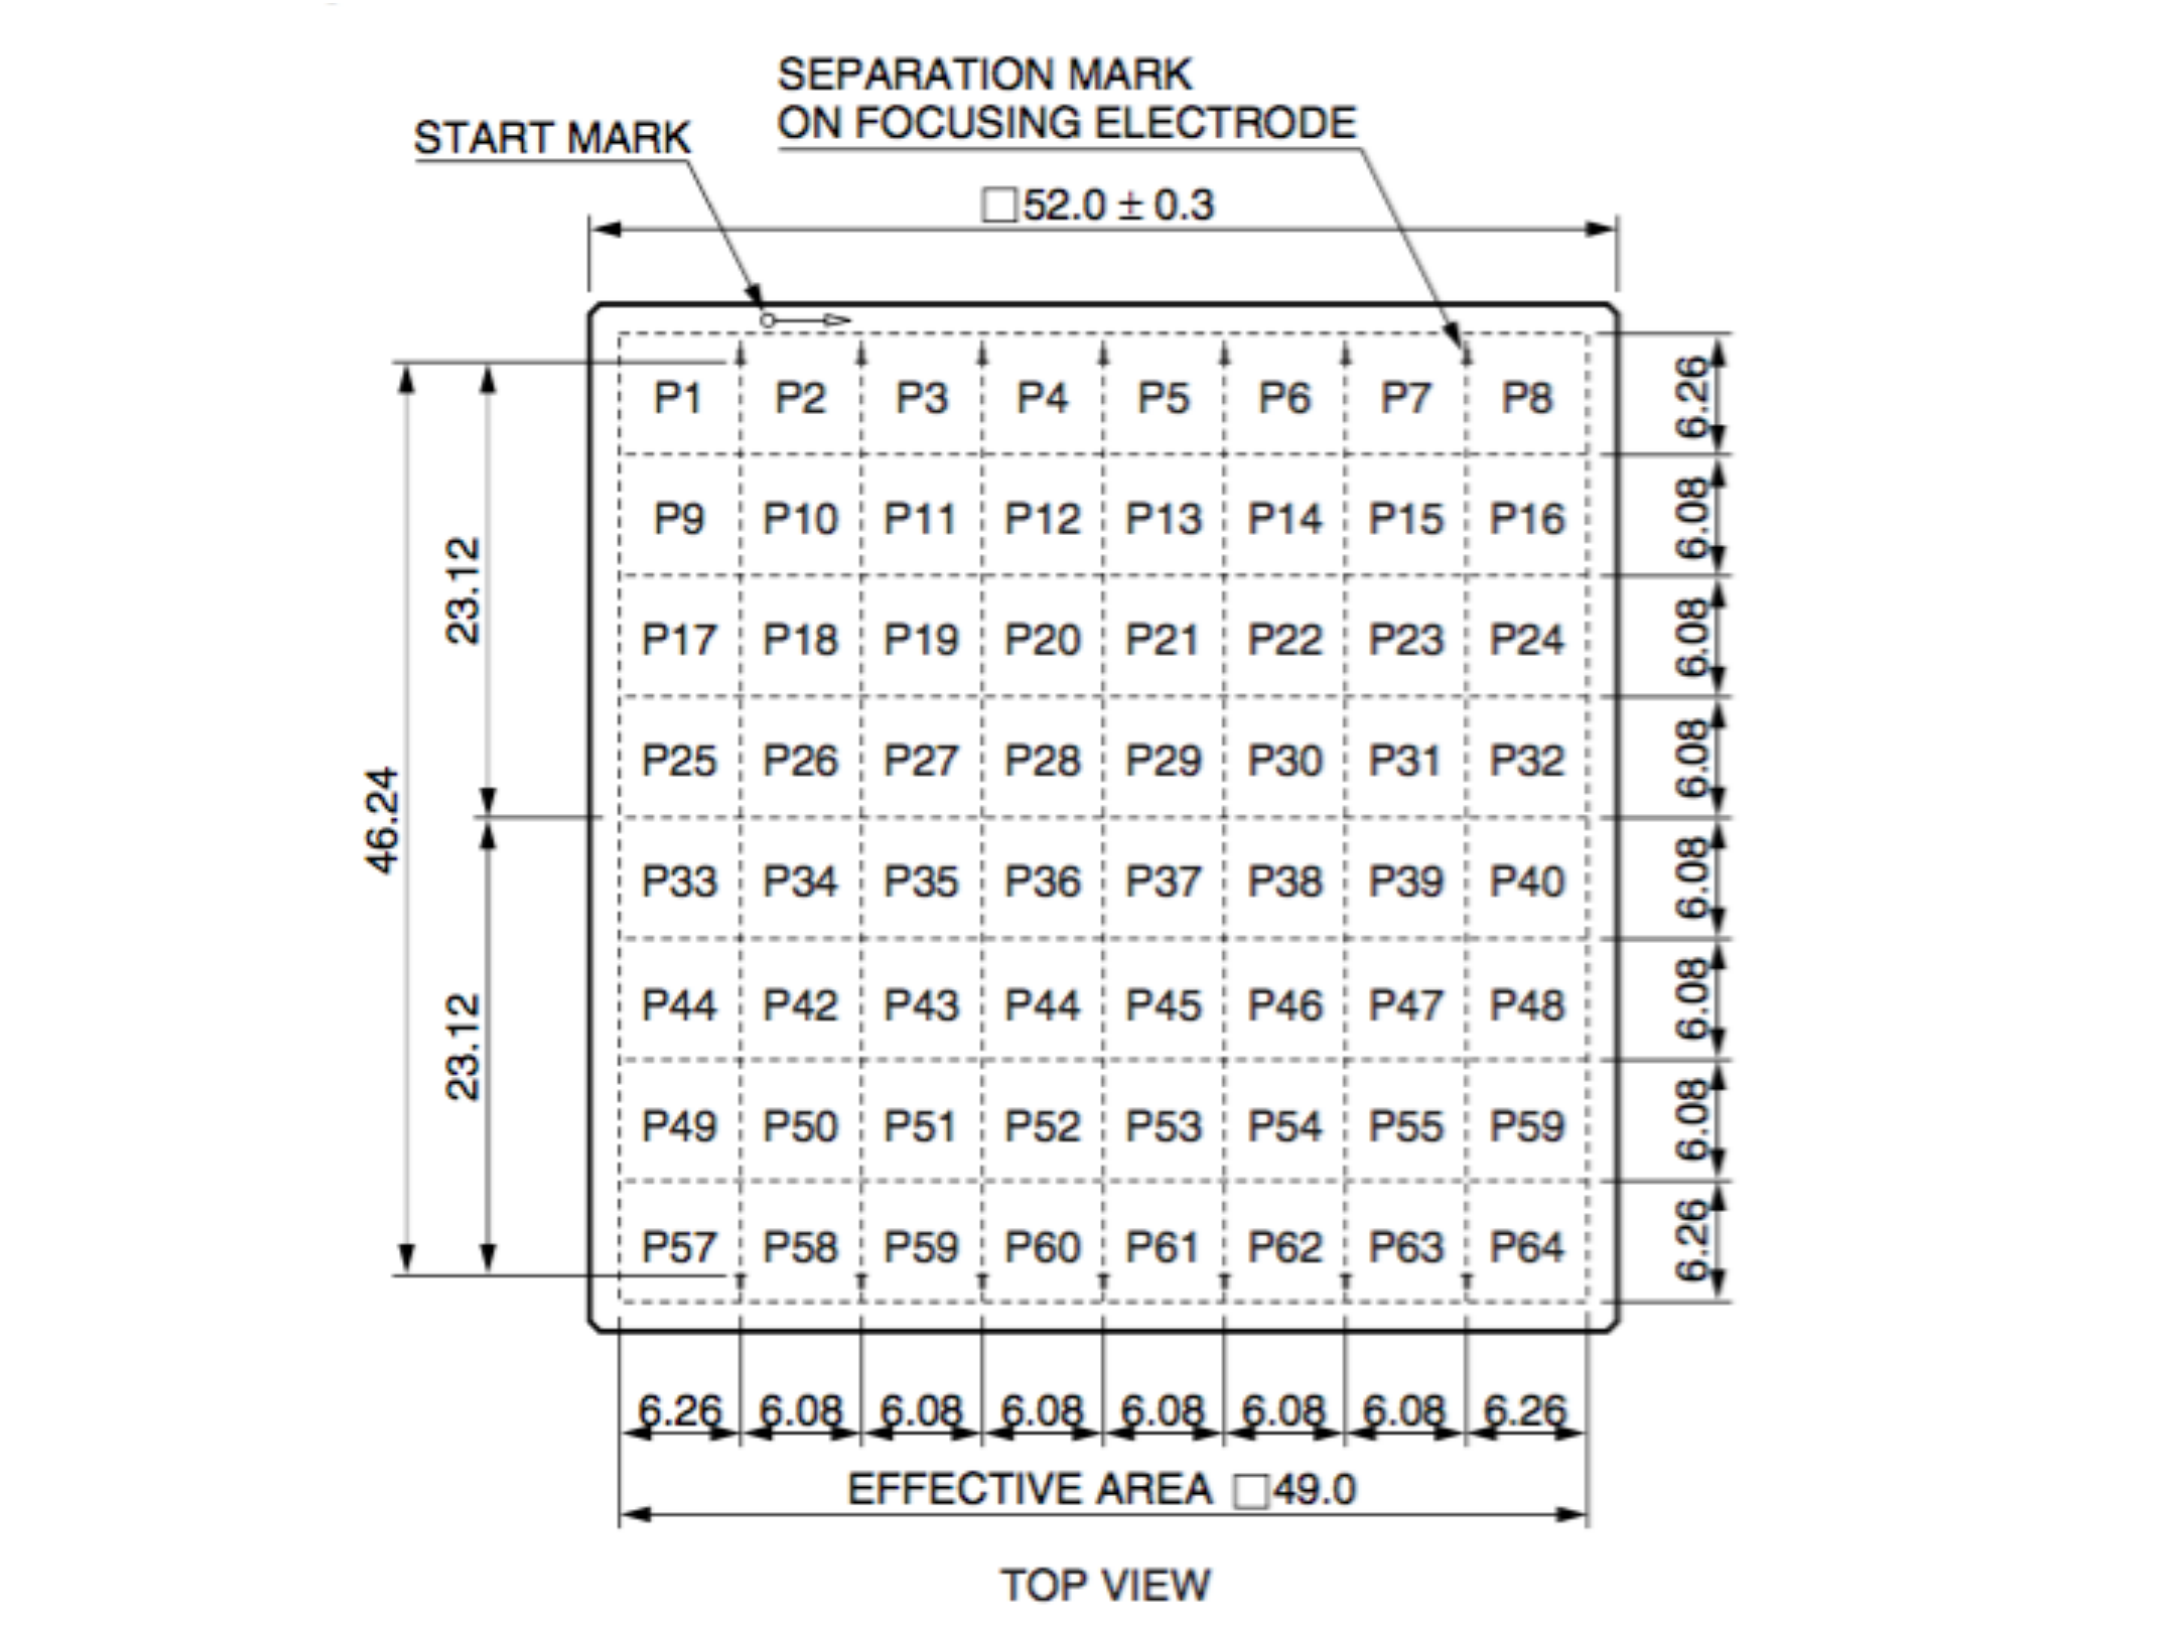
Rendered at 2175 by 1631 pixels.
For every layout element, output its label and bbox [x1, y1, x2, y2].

picture [244, 3, 1924, 1623]
